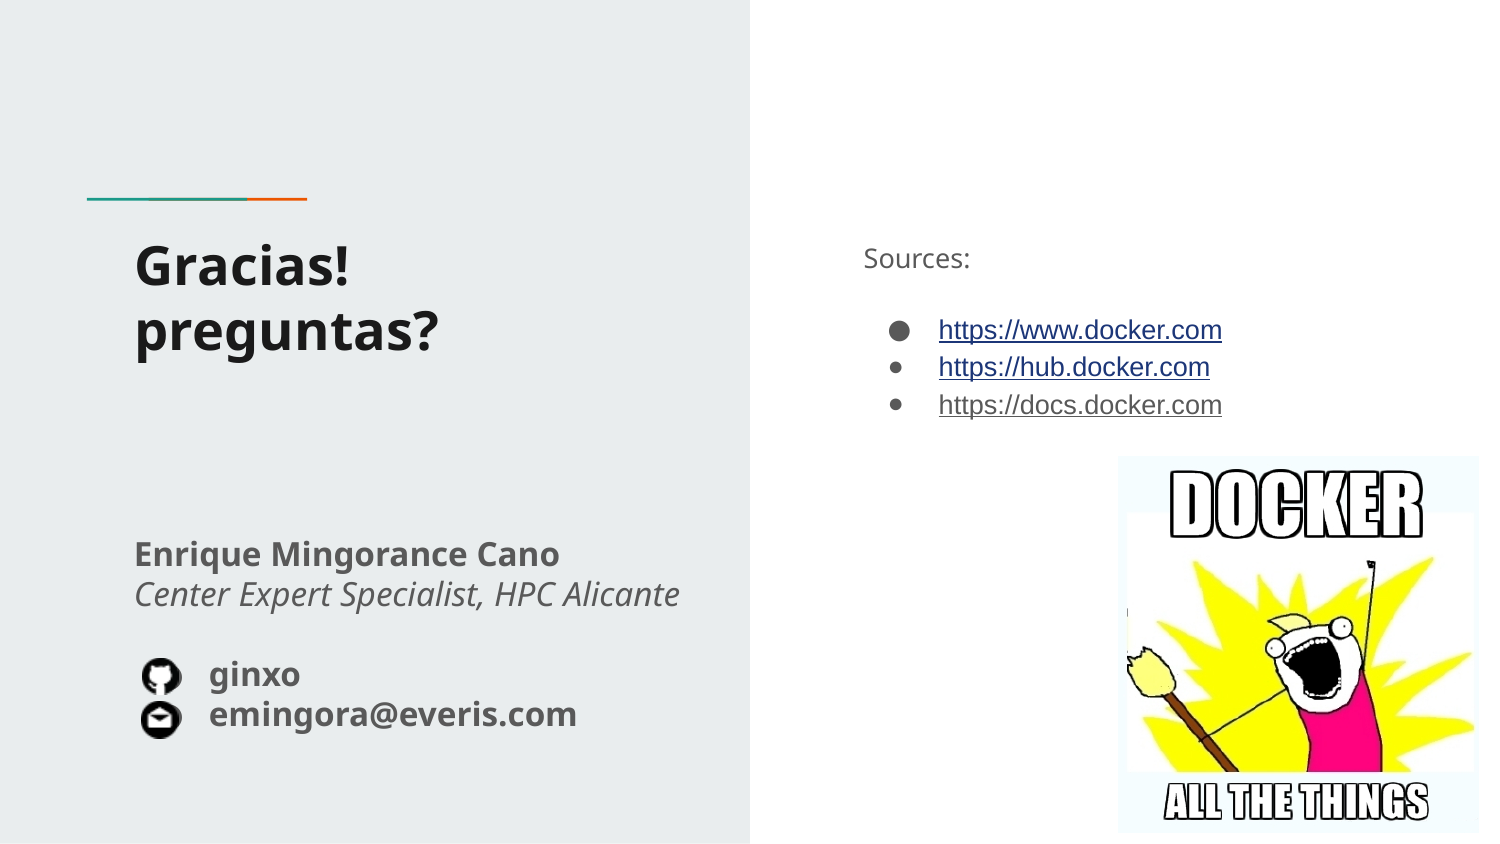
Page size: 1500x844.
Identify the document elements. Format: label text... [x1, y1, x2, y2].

picture [1118, 455, 1479, 833]
picture [141, 658, 179, 695]
picture [141, 701, 180, 740]
list Sources: https://www.docker.com https://hub.docker.com https://docs.docker.com [848, 221, 1403, 719]
title Gracias! preguntas? [119, 216, 662, 494]
subtitle Enrique Mingorance Cano Center Expert Specialist, HPC Alicante ginxo emingora@everis.com [118, 518, 743, 796]
